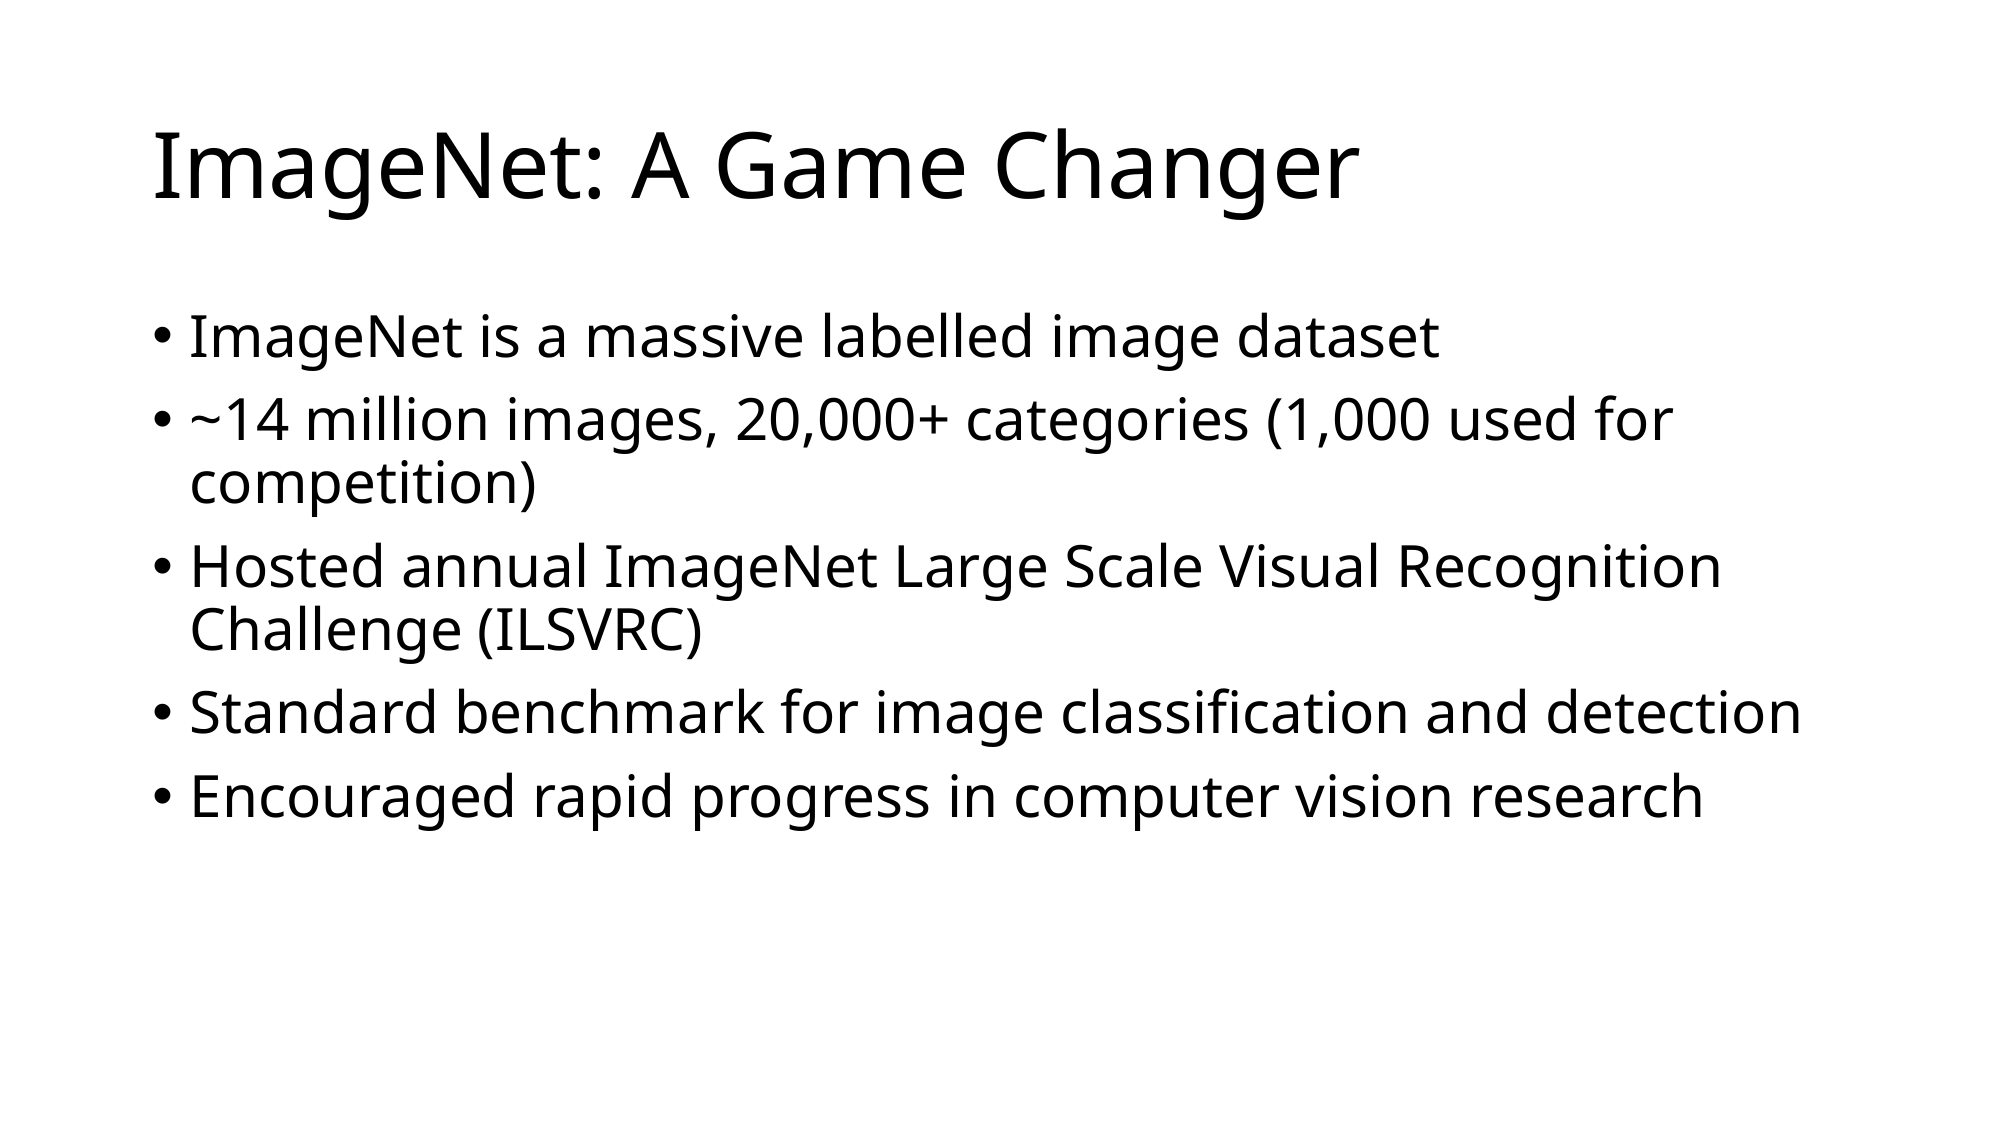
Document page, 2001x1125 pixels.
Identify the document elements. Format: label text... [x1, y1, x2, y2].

title ImageNet: A Game Changer [137, 59, 1863, 278]
list ImageNet is a massive labelled image dataset ~14 million images, 20,000+ categories (1,000 used for competition) Hosted annual ImageNet Large Scale Visual Recognition Challenge (ILSVRC) Standard benchmark for image classification and detection Encouraged rapid progress in computer vision research [137, 299, 1863, 1014]
